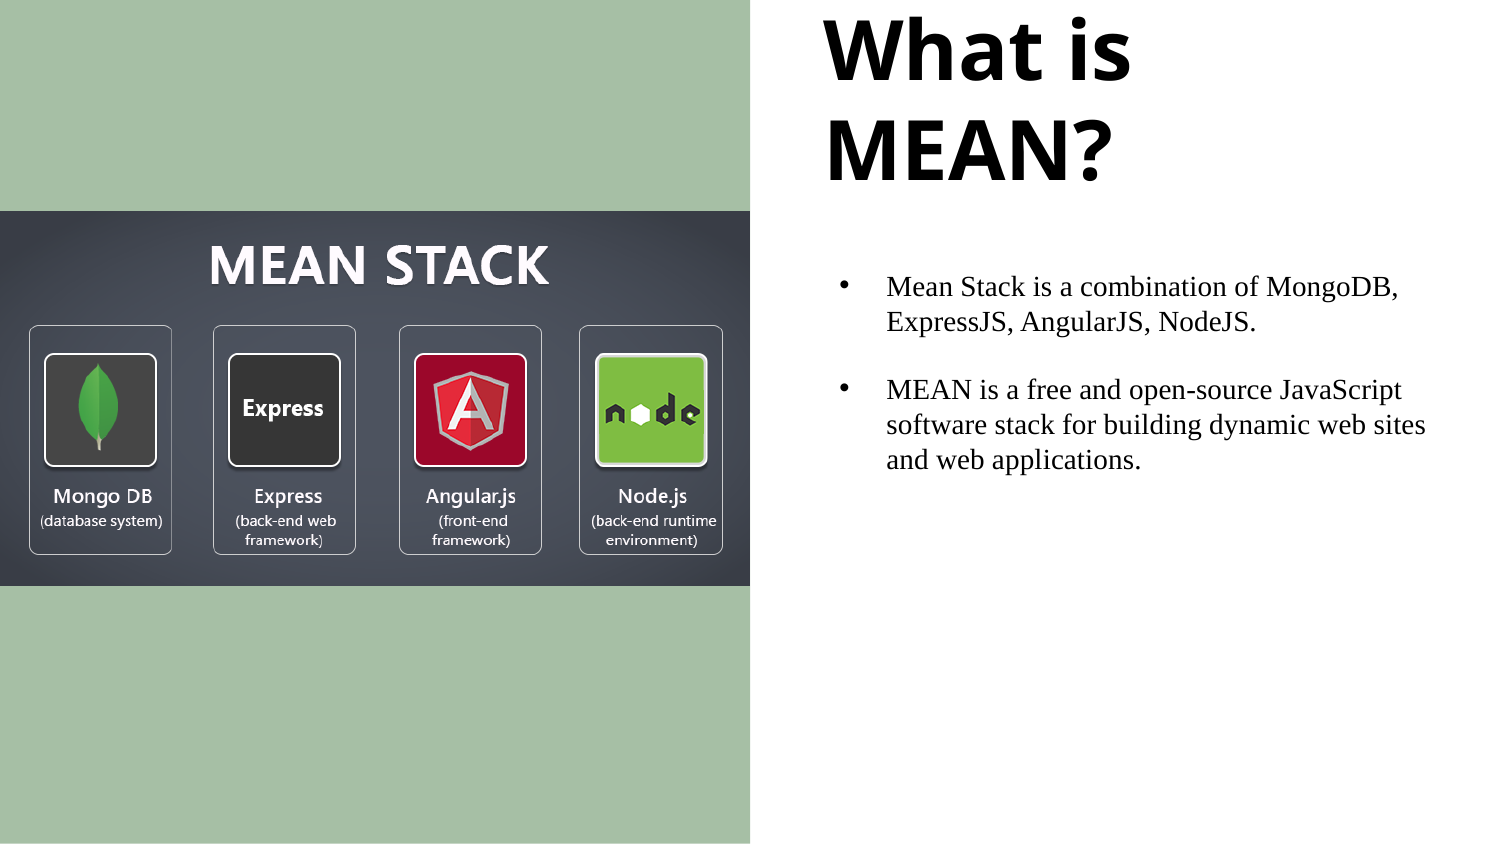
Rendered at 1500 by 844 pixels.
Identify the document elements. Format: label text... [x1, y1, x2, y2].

subtitle Mean Stack is a combination of MongoDB, ExpressJS, AngularJS, NodeJS. MEAN is a free and open-source JavaScript software stack for building dynamic web sites and web applications. [824, 251, 1461, 750]
picture [0, 211, 751, 586]
title What is MEAN? [808, 93, 1445, 213]
